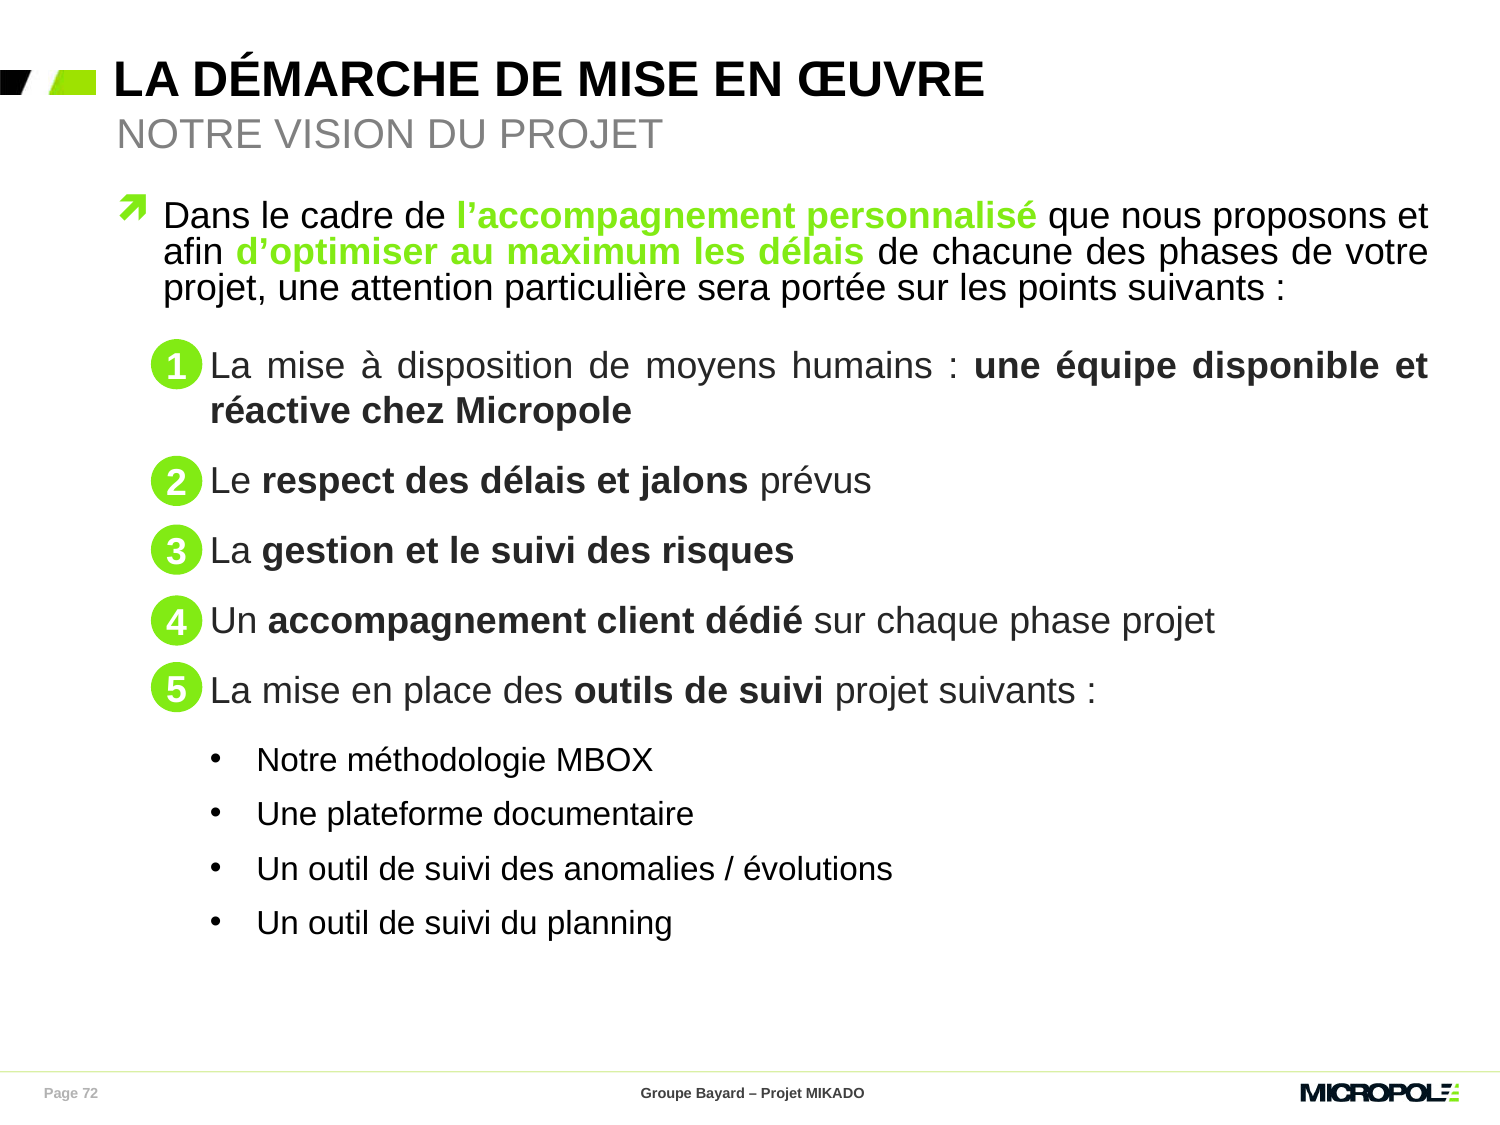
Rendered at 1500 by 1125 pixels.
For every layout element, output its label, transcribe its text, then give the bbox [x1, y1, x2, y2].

picture [1300, 1083, 1459, 1102]
slide_number Page 72 [43, 1076, 394, 1109]
text_box 2 [150, 455, 203, 506]
text_box 5 [150, 662, 203, 713]
title La démarche de mise en œuvre [113, 52, 1433, 108]
list Dans le cadre de l’accompagnement personnalisé que nous proposons et afin d’optimiser au maximum les délais de chacune des phases de votre projet, une attention particulière sera portée sur les points suivants : La mise à disposition de moyens humains : une équipe disponible et réactive chez Micropole Le respect des délais et jalons prévus La gestion et le suivi des risques Un accompagnement client dédié sur chaque phase projet La mise en place des outils de suivi projet suivants : Notre méthodologie MBOX Une plateforme documentaire Un outil de suivi des anomalies / évolutions Un outil de suivi du planning [116, 199, 1429, 995]
list NOTRE VISION DU PROJET [116, 116, 1429, 145]
footer Groupe Bayard – Projet MIKADO [515, 1076, 991, 1109]
text_box 4 [150, 595, 203, 646]
text_box 1 [150, 339, 203, 390]
picture [0, 70, 96, 95]
text_box 3 [150, 524, 203, 575]
